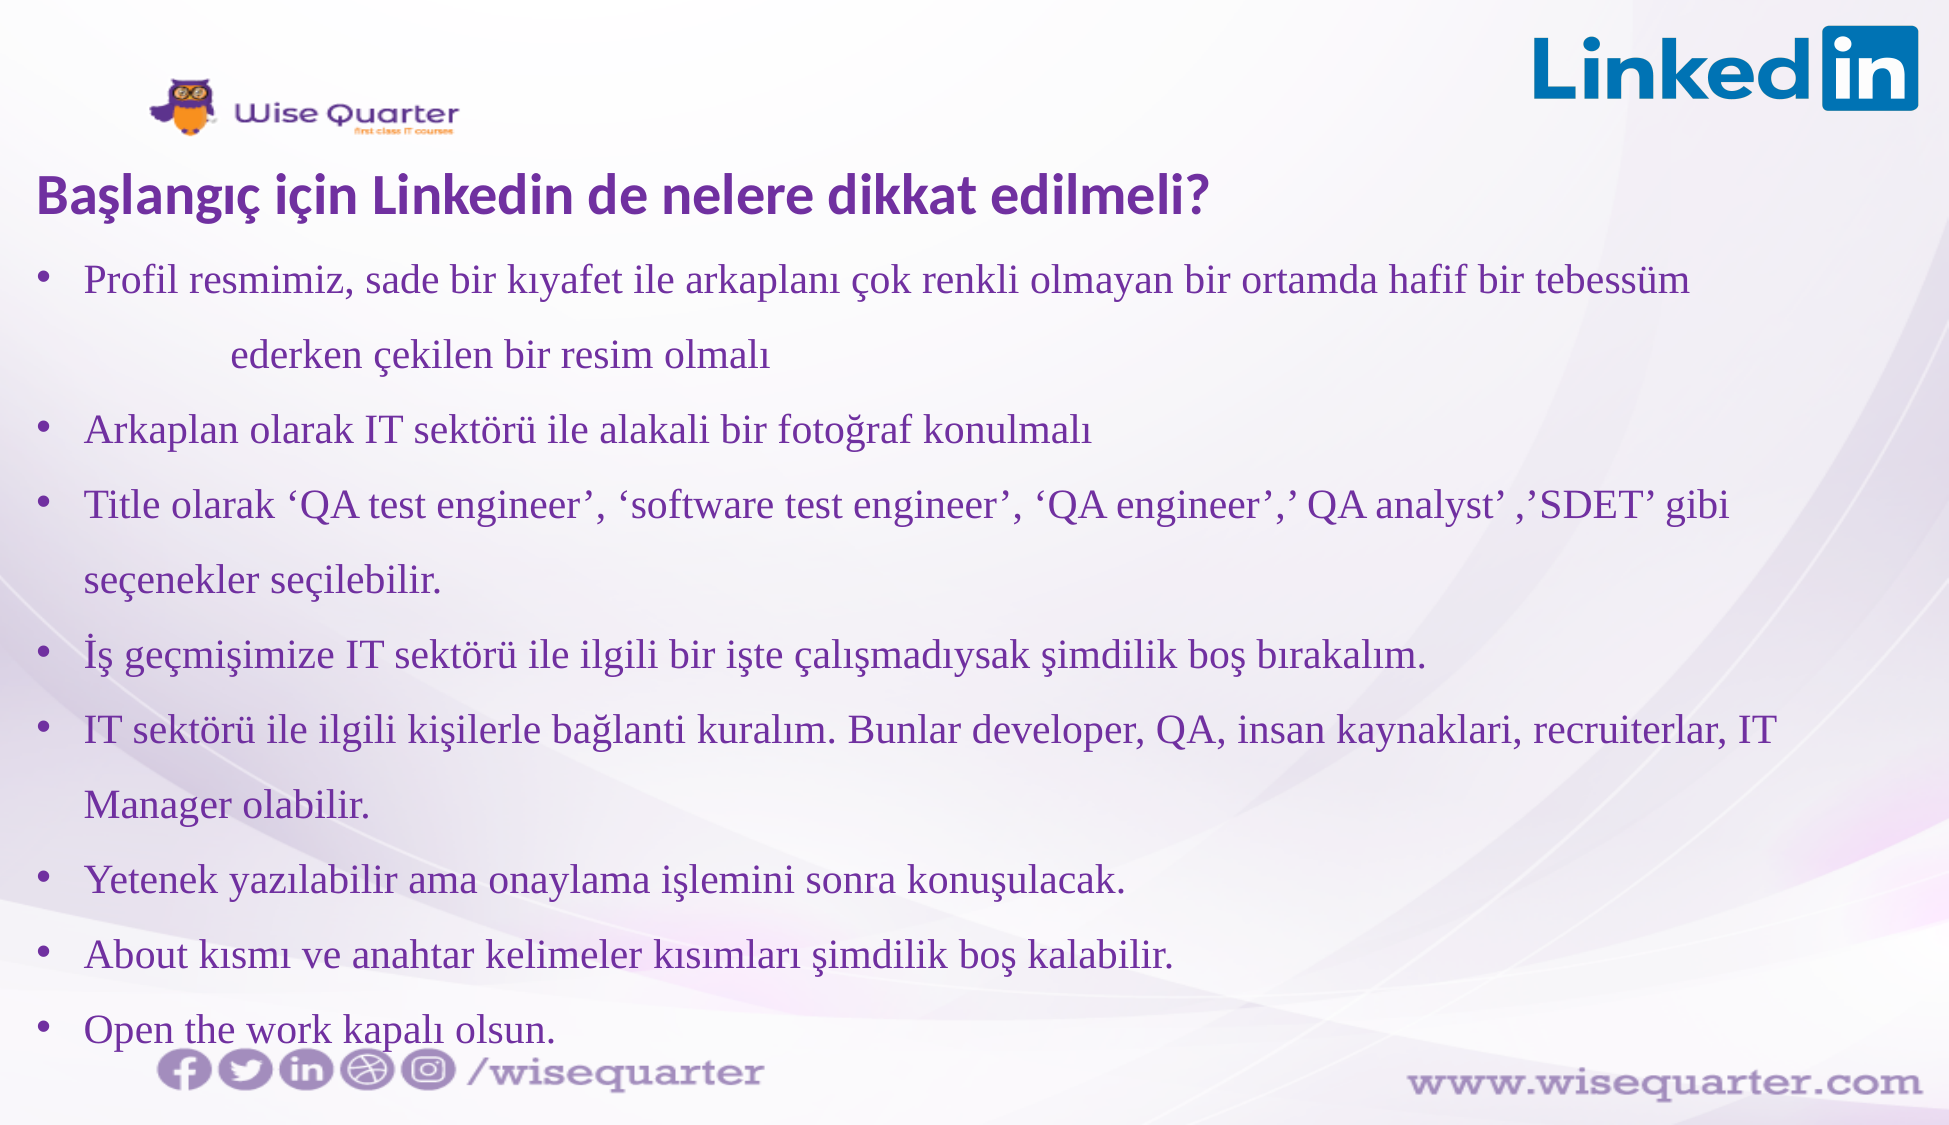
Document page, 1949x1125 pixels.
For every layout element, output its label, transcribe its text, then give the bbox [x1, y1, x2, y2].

picture [0, 0, 1949, 1125]
text_box Başlangıç için Linkedin de nelere dikkat edilmeli? Profil resmimiz, sade bir kıyafet ile arkaplanı çok renkli olmayan bir ortamda hafif bir tebessüm ederken çekilen bir resim olmalı Arkaplan olarak IT sektörü ile alakali bir fotoğraf konulmalı Title olarak ‘QA test engineer’, ‘software test engineer’, ‘QA engineer’,’ QA analyst’ ,’SDET’ gibi seçenekler seçilebilir. İş geçmişimize IT sektörü ile ilgili bir işte çalışmadıysak şimdilik boş bırakalım. IT sektörü ile ilgili kişilerle bağlanti kuralım. Bunlar developer, QA, insan kaynaklari, recruiterlar, IT Manager olabilir. Yetenek yazılabilir ama onaylama işlemini sonra konuşulacak. About kısmı ve anahtar kelimeler kısımları şimdilik boş kalabilir. Open the work kapalı olsun. [21, 148, 1928, 1125]
